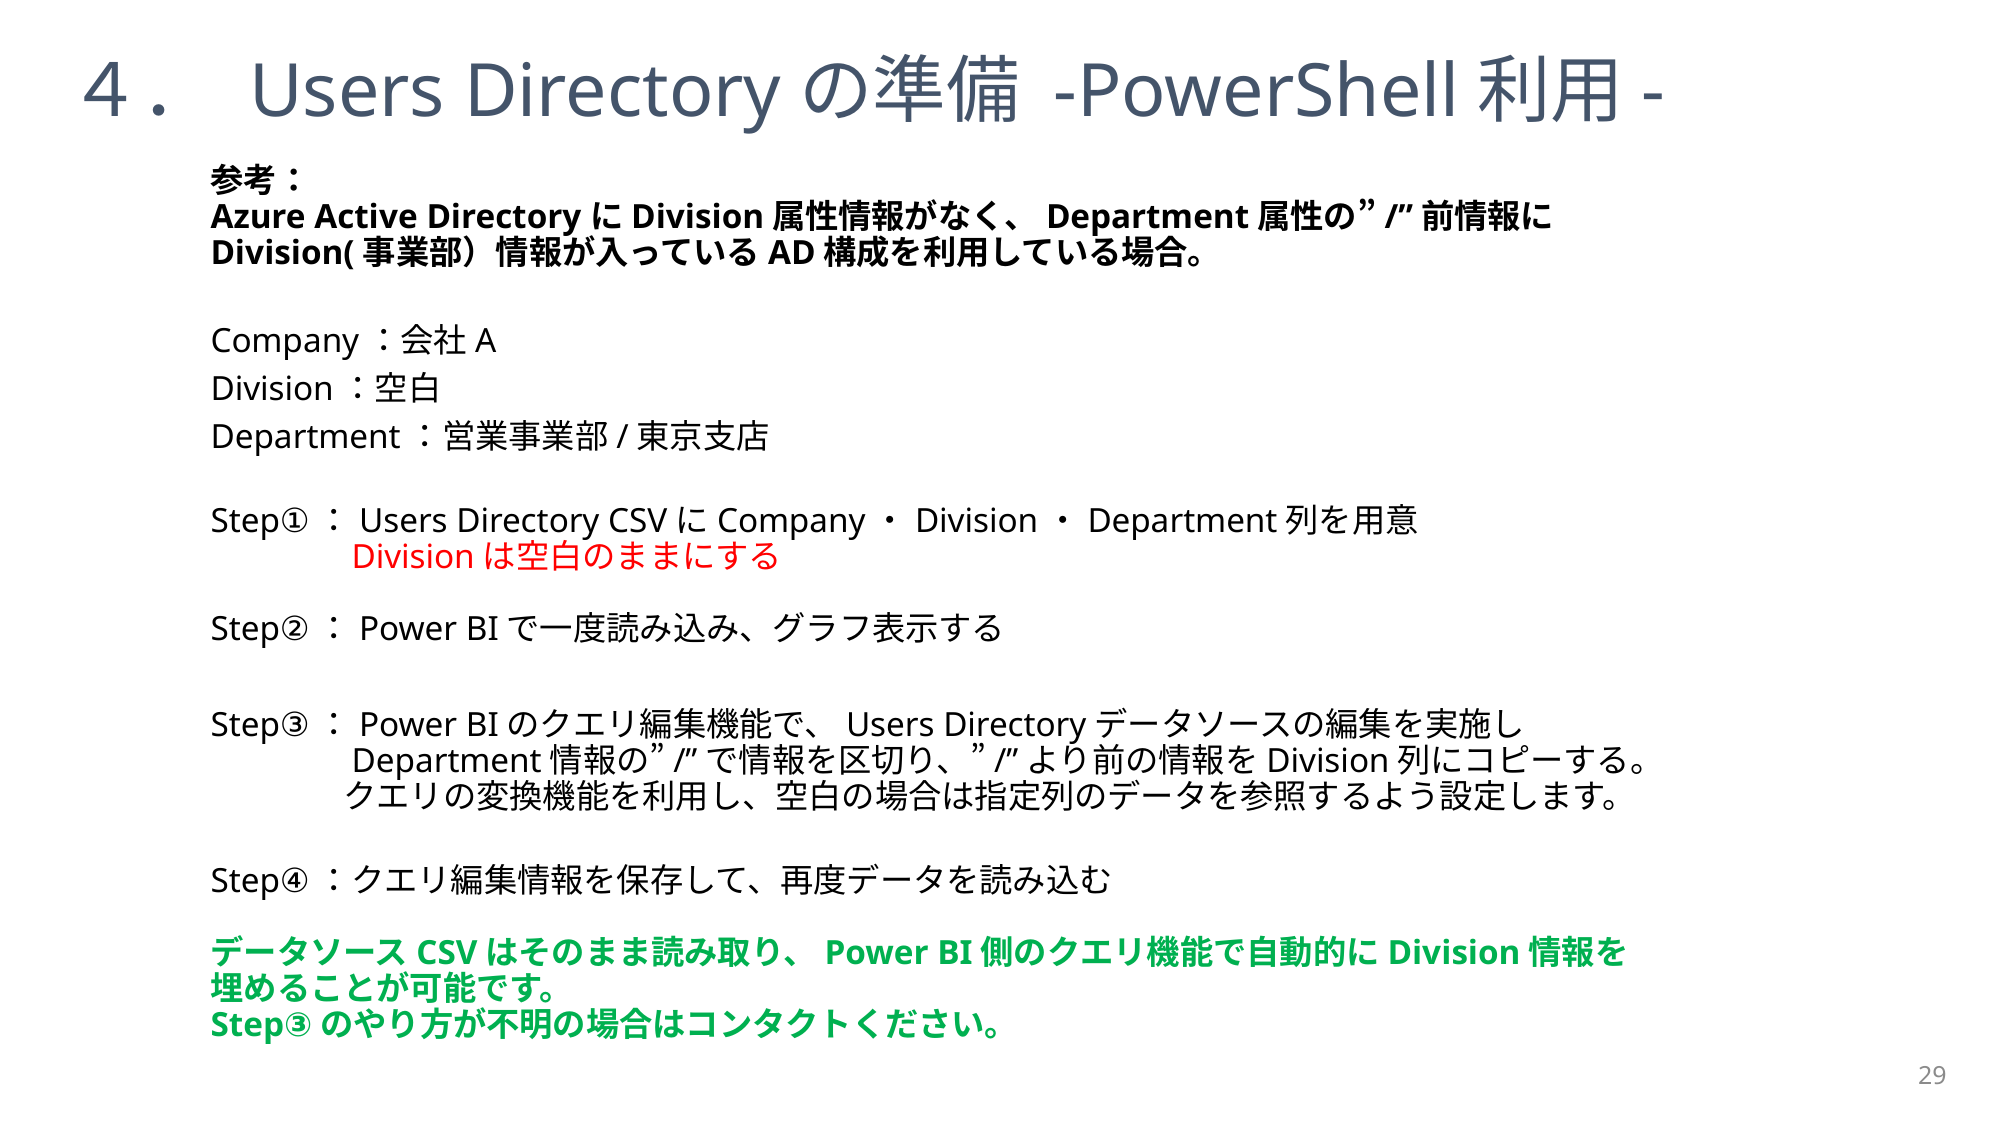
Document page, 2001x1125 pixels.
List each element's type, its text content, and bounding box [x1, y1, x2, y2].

text_box 29 [1875, 1052, 1962, 1113]
text_box ４． Users Directoryの準備 -PowerShell利用- [38, 29, 1788, 157]
text_box 参考： Azure Active DirectoryにDivision属性情報がなく、Department属性の”/”前情報にDivision(事業部）情報が入っているAD構成を利用している場合。 Company：会社A Division：空白 Department：営業事業部/東京支店 Step①：Users Directory CSVにCompany・Division・Department列を用意 Divisionは空白のままにする Step②：Power BIで一度読み込み、グラフ表示する Step③：Power BIのクエリ編集機能で、Users Directoryデータソースの編集を実施し Department情報の”/”で情報を区切り、”/”より前の情報をDivision列にコピーする。 クエリの変換機能を利用し、空白の場合は指定列のデータを参照するよう設定します。 Step④：クエリ編集情報を保存して、再度データを読み込む データソースCSVはそのまま読み取り、Power BI側のクエリ機能で自動的にDivision情報を 埋めることが可能です。 Step③のやり方が不明の場合はコンタクトください。 [106, 140, 1766, 1067]
